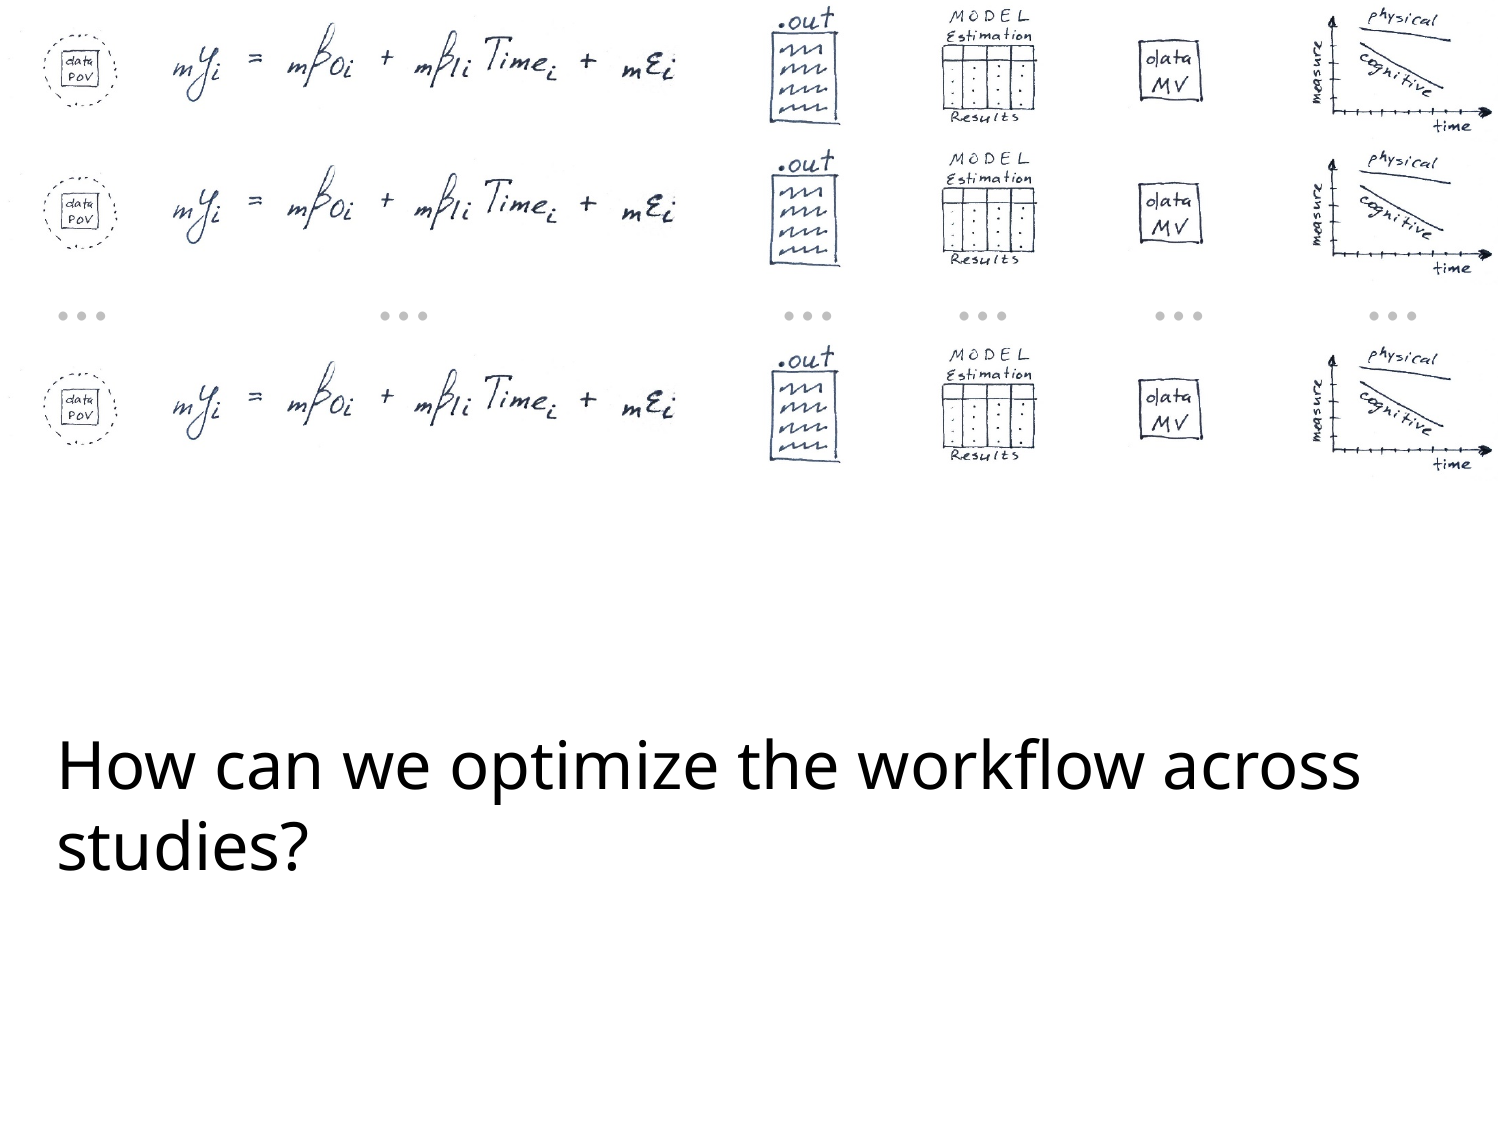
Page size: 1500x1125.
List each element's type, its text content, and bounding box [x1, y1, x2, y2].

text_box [0, 0, 1498, 481]
text_box How can we optimize the workflow across studies? [41, 715, 1500, 891]
